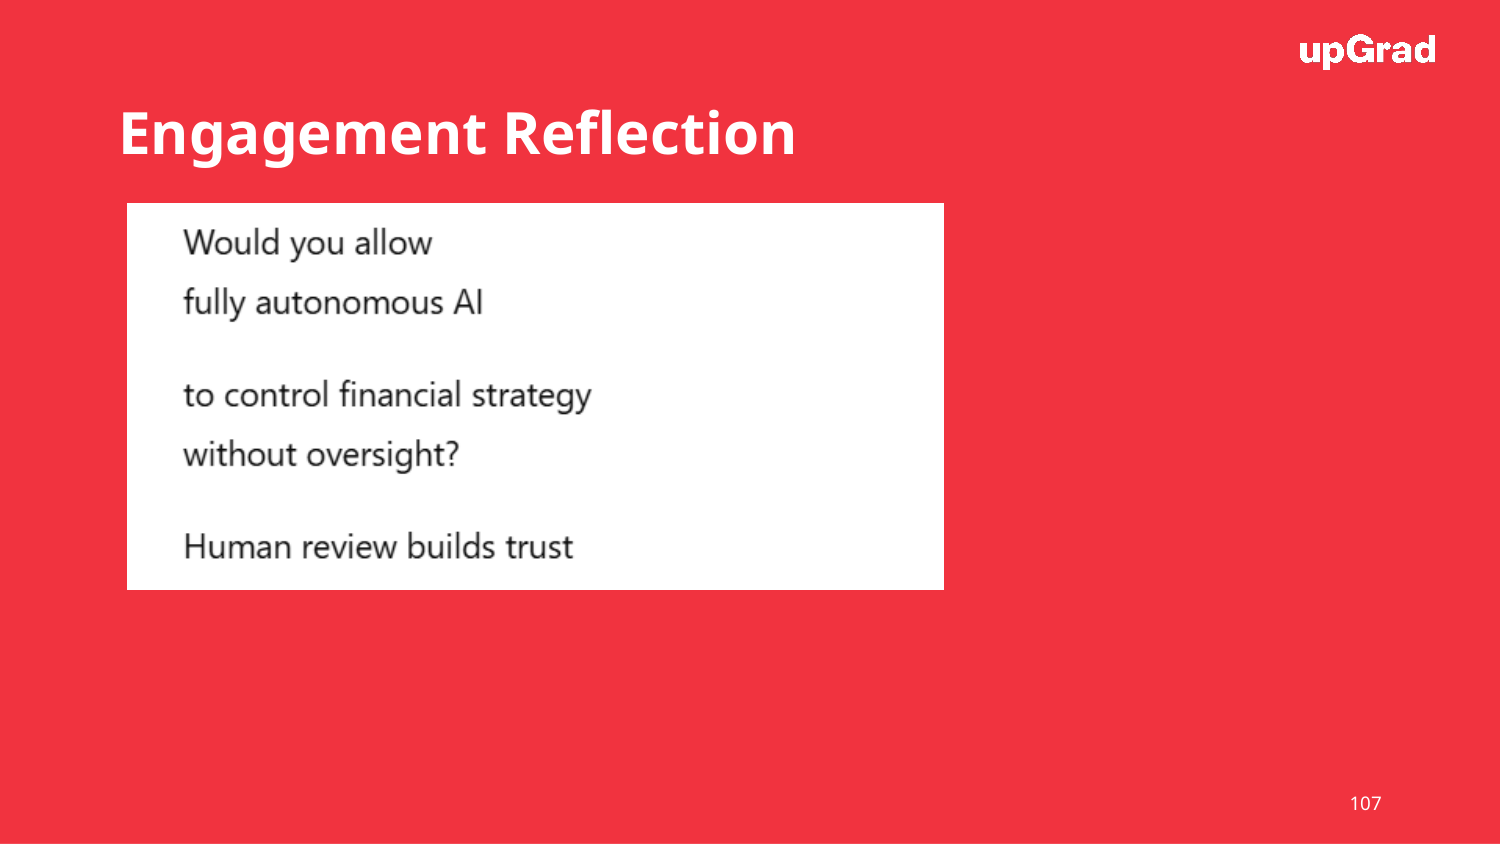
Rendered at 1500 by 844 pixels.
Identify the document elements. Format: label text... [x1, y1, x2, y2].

title Engagement Reflection [103, 89, 1087, 182]
picture [1300, 34, 1435, 70]
slide_number 107 [1059, 782, 1397, 827]
picture [127, 203, 944, 590]
